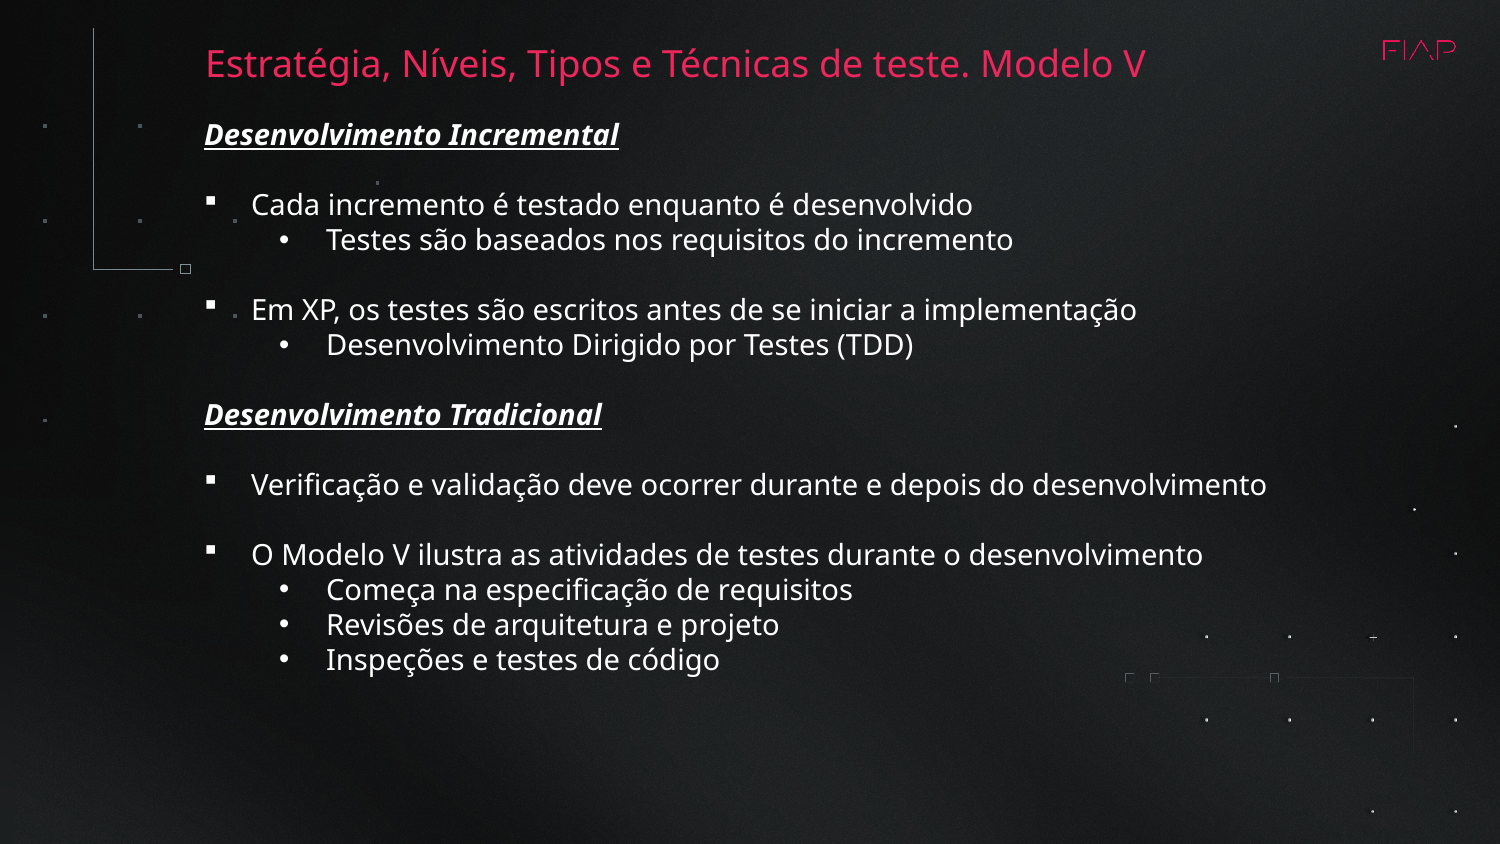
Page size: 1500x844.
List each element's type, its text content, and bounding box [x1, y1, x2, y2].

text_box Estratégia, Níveis, Tipos e Técnicas de teste. Modelo V [379, 28, 1162, 93]
picture [0, 0, 1500, 844]
text_box Desenvolvimento Incremental Cada incremento é testado enquanto é desenvolvido Testes são baseados nos requisitos do incremento Em XP, os testes são escritos antes de se iniciar a implementação Desenvolvimento Dirigido por Testes (TDD) Desenvolvimento Tradicional Verificação e validação deve ocorrer durante e depois do desenvolvimento O Modelo V ilustra as atividades de testes durante o desenvolvimento Começa na especificação de requisitos Revisões de arquitetura e projeto Inspeções e testes de código [189, 109, 1298, 684]
